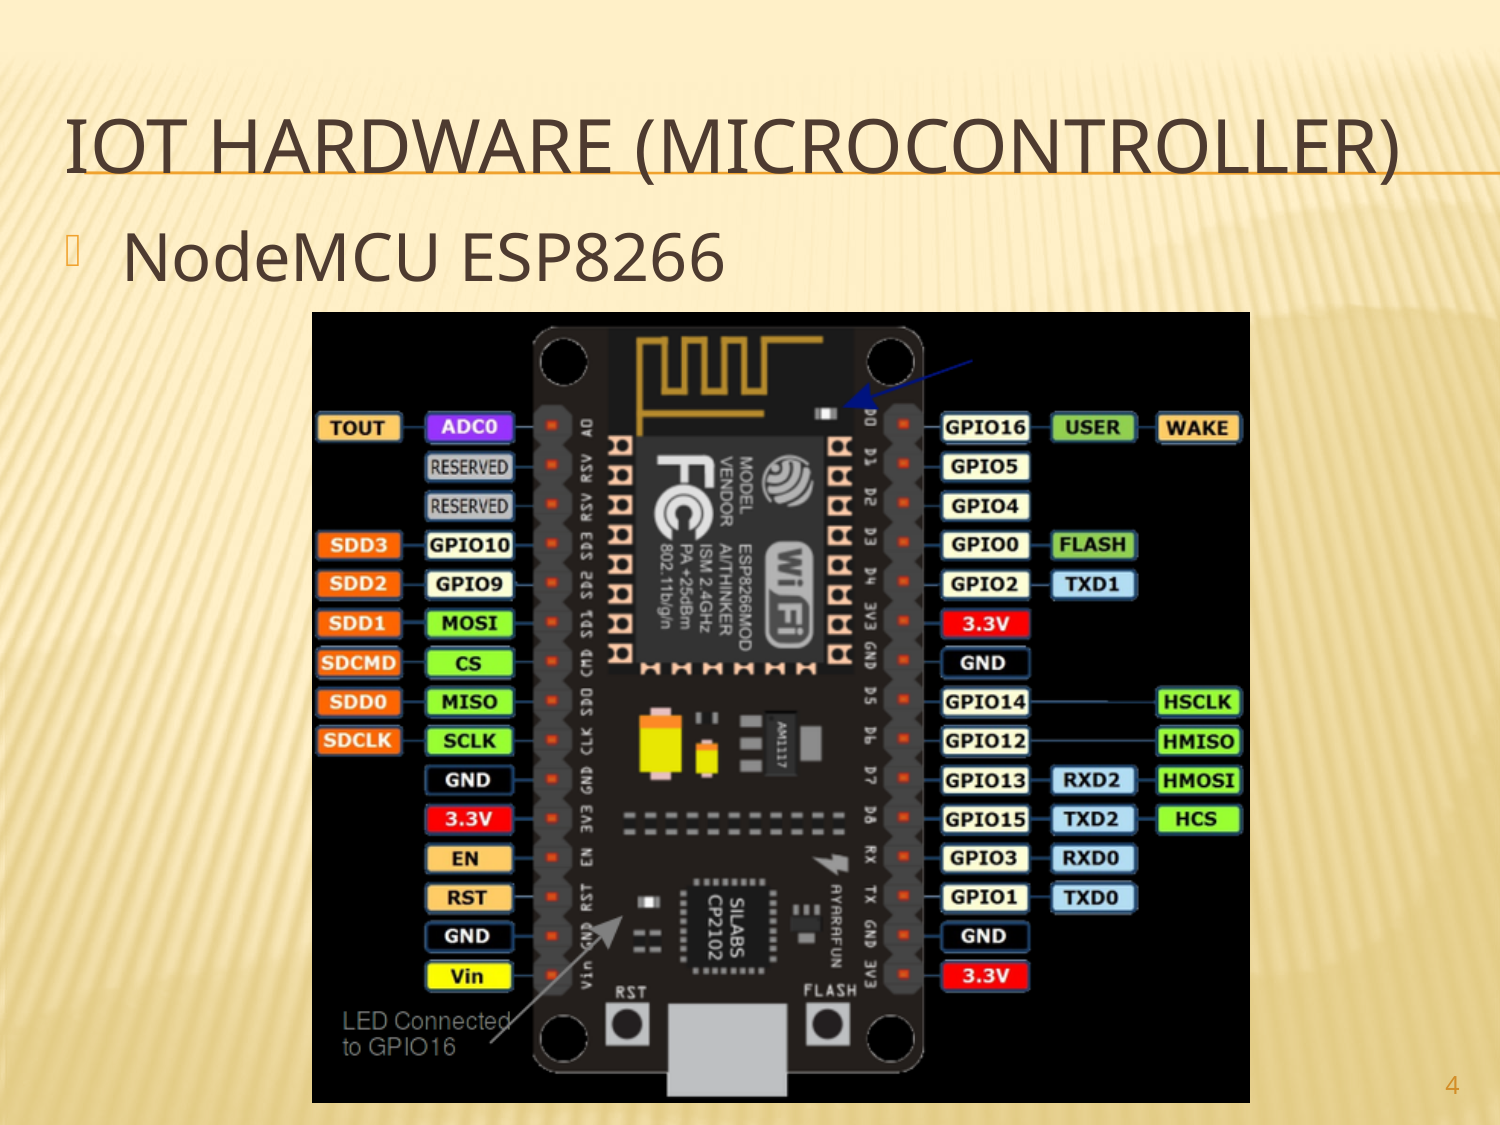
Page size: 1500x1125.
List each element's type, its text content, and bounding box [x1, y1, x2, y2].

list NodeMCU ESP8266 [50, 207, 1475, 950]
title IOT hardware (Microcontroller) [50, 75, 1475, 207]
slide_number 4 [1350, 1061, 1475, 1103]
picture [312, 312, 1251, 1103]
